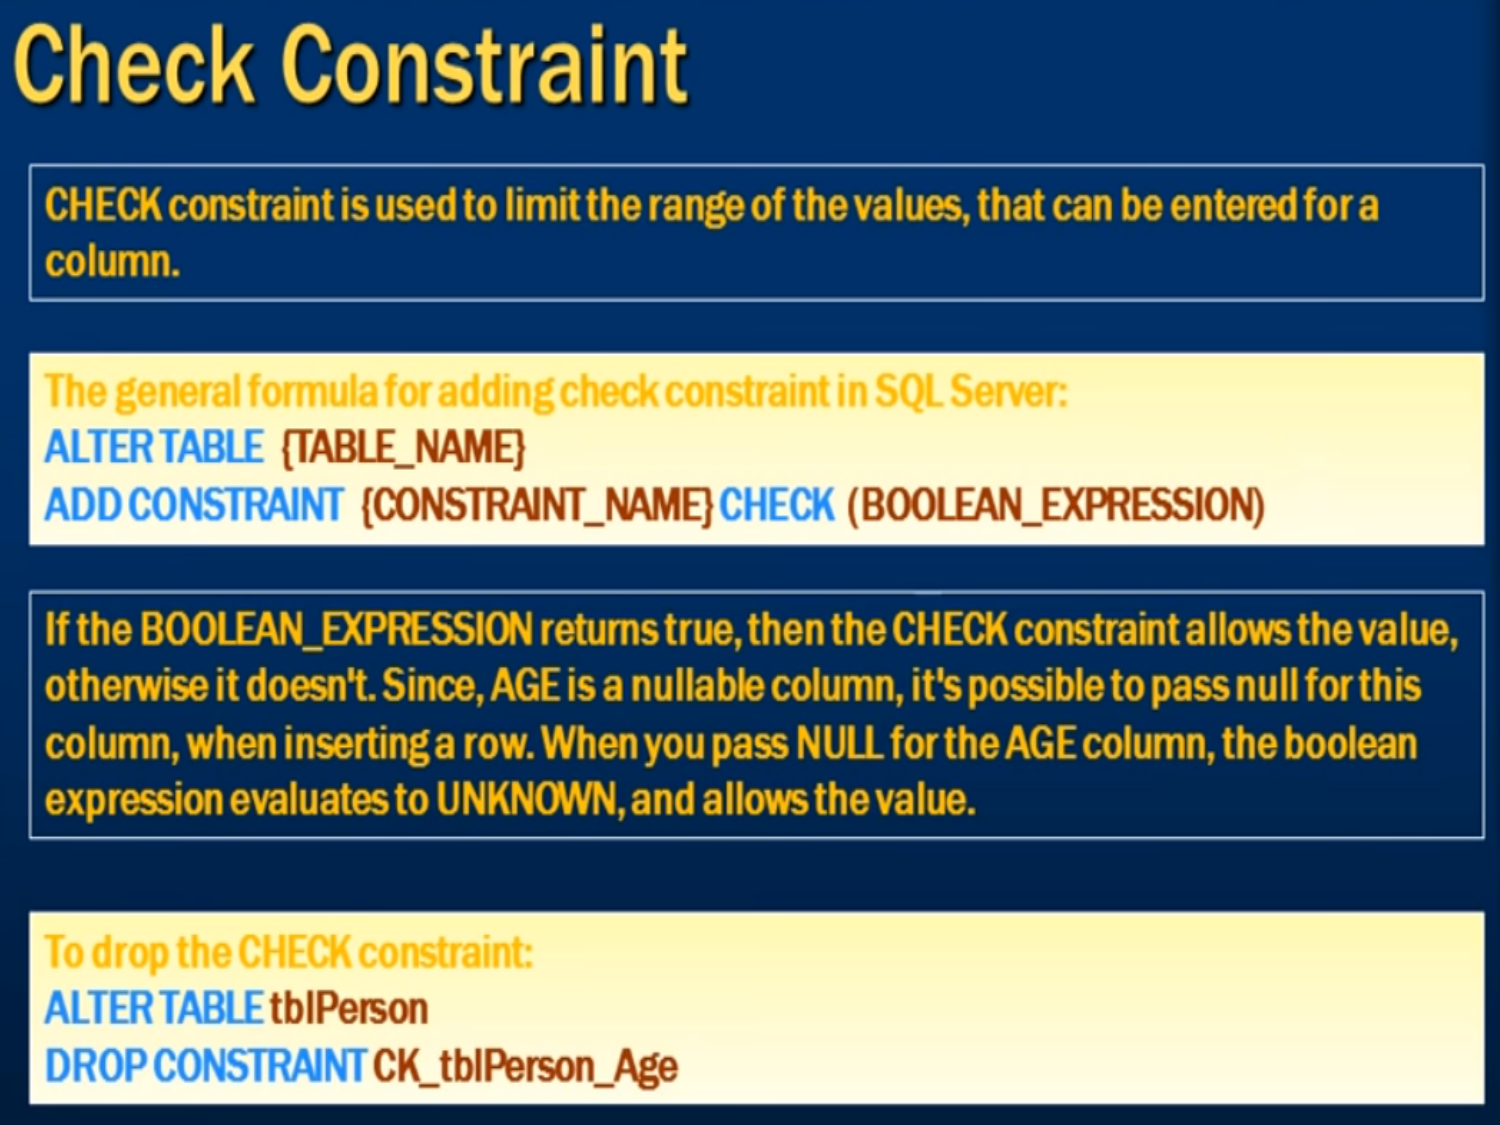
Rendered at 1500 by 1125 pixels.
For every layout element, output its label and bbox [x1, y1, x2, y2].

list [0, 0, 1500, 1125]
